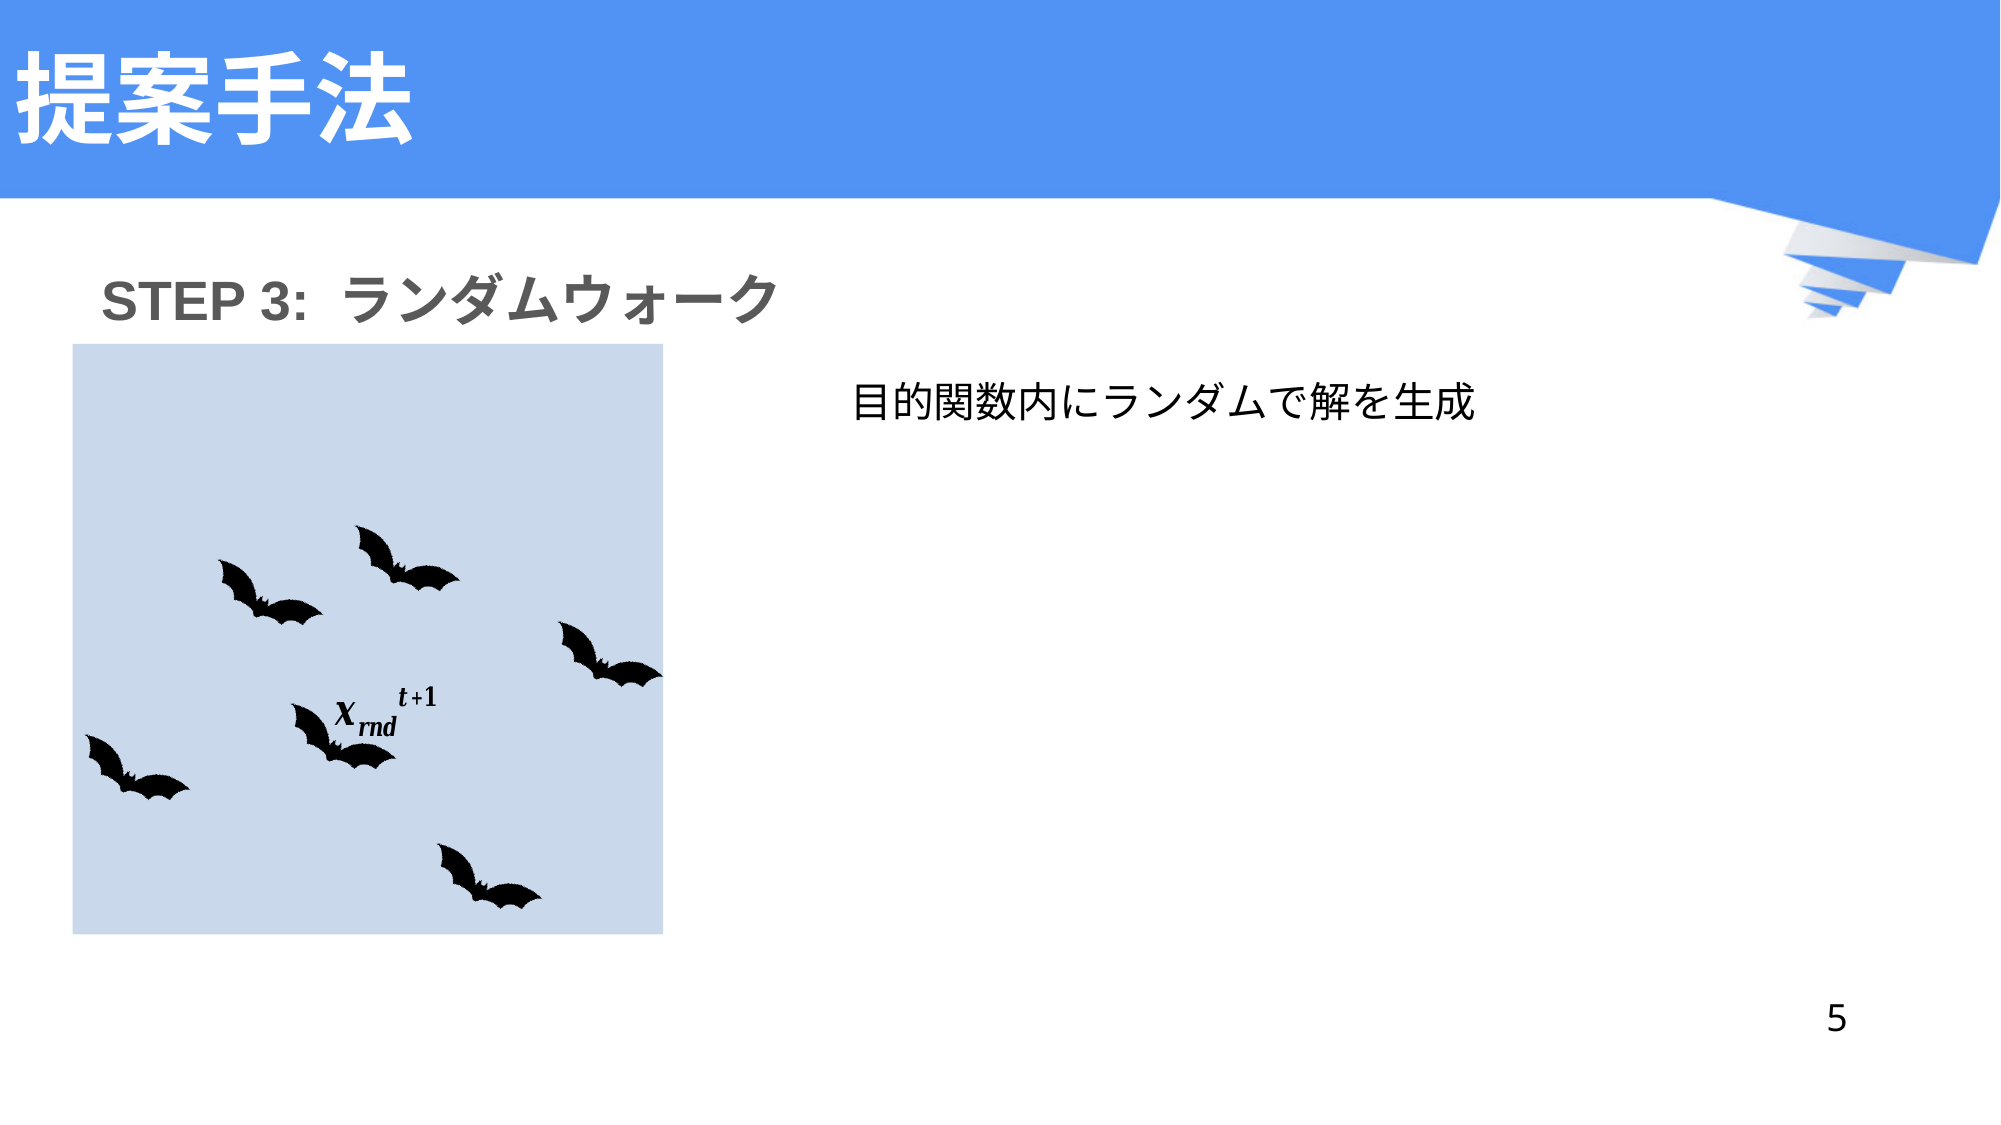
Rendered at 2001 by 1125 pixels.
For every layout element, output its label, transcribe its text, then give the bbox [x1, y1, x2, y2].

text_box 目的関数内にランダムで解を生成 [835, 368, 1791, 434]
title 提案手法 [0, 0, 2000, 194]
list STEP 3: ランダムウォーク [86, 247, 1945, 349]
text_box [70, 342, 665, 937]
text_box 5 [1811, 986, 1903, 1047]
picture [0, 0, 2001, 1125]
